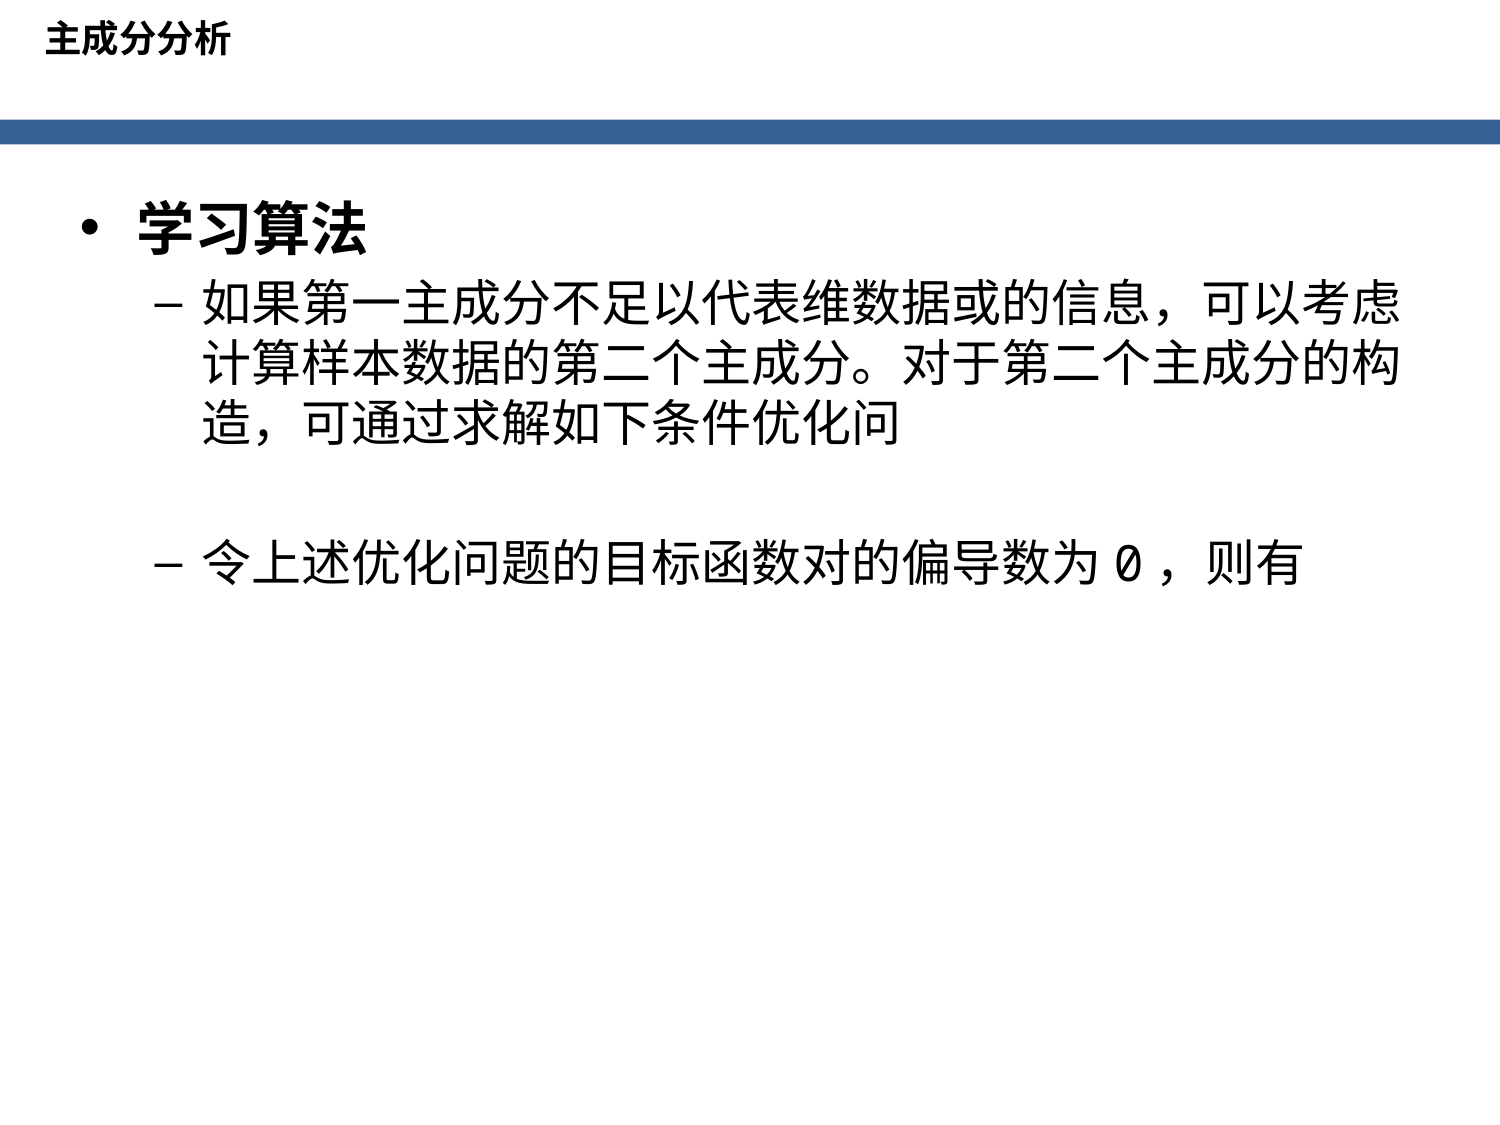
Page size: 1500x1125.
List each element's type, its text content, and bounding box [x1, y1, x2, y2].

title 主成分分析 [29, 7, 1305, 91]
